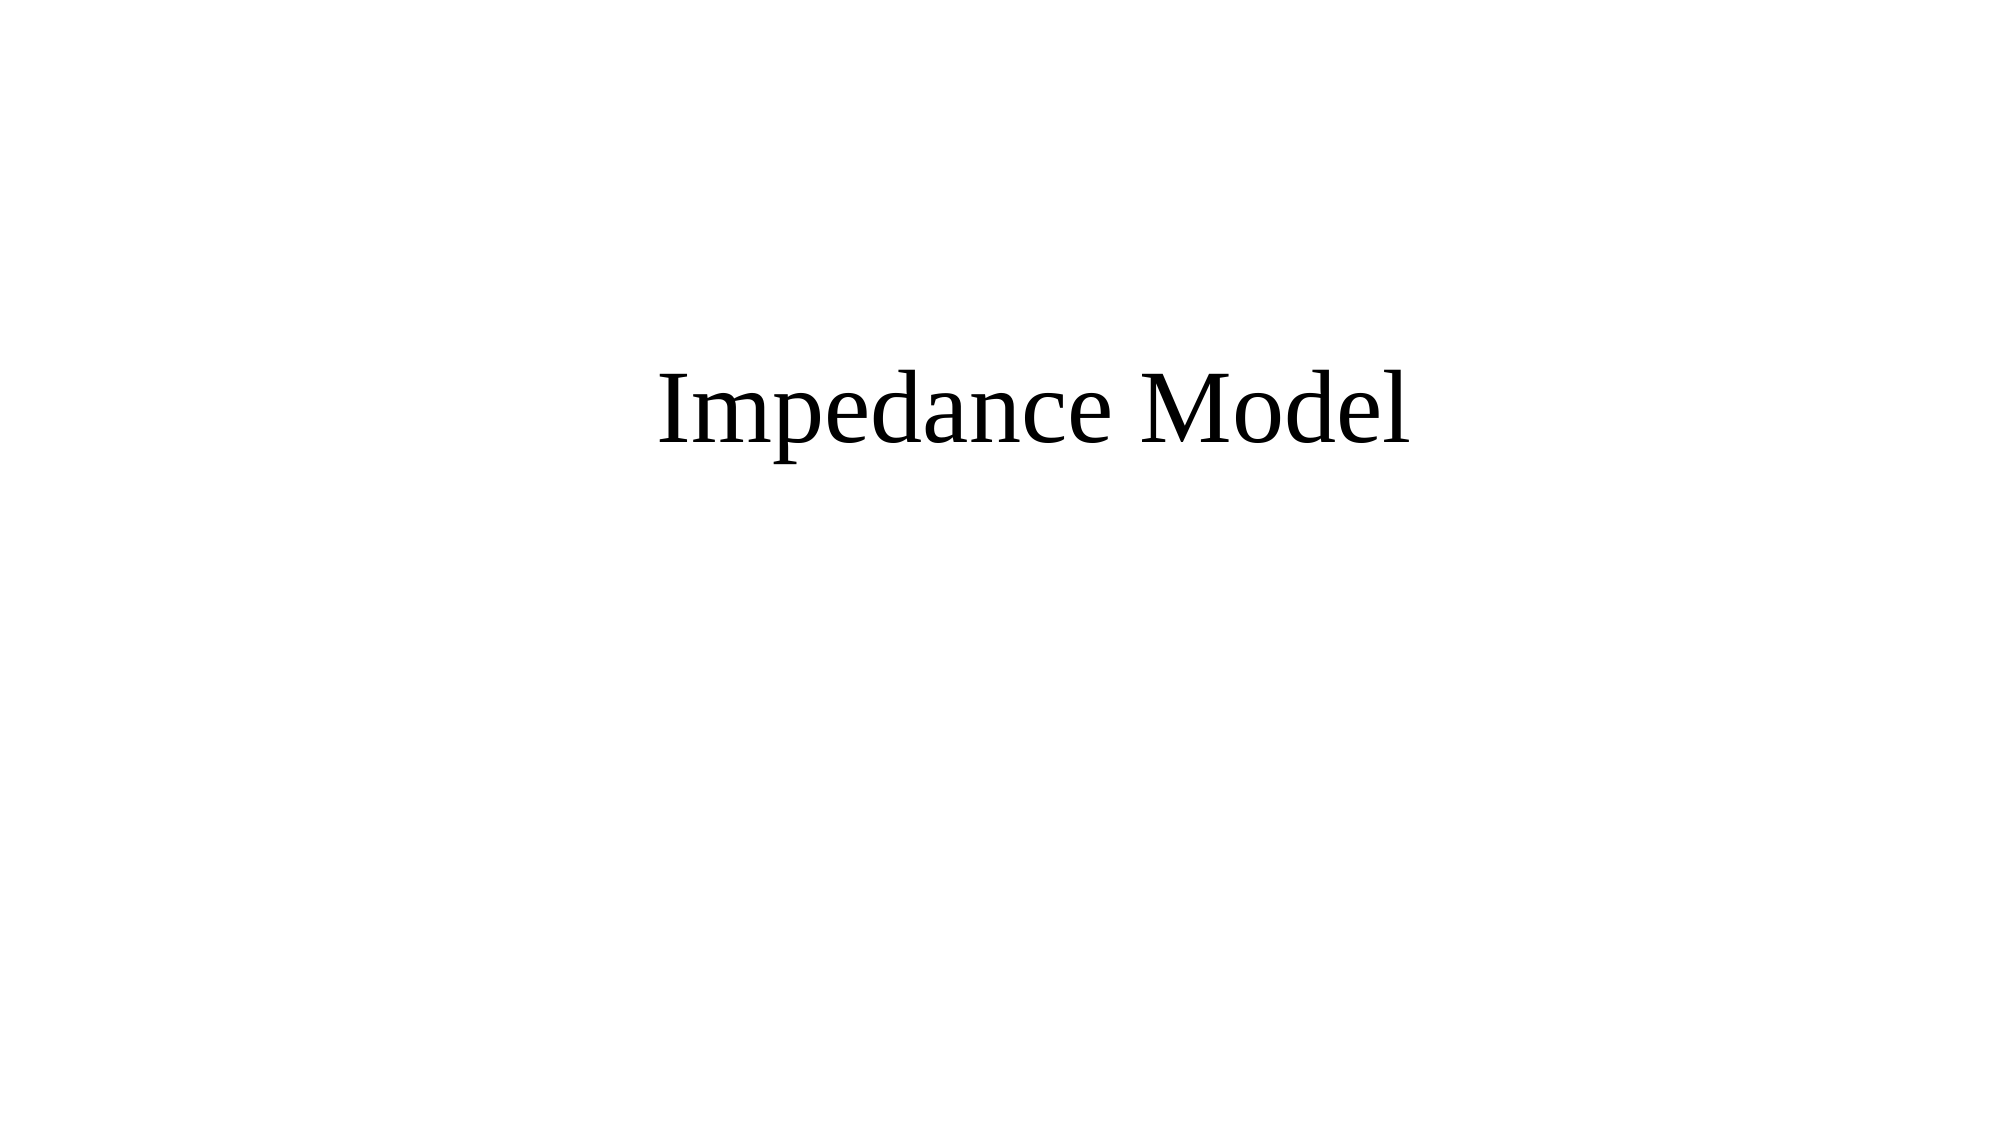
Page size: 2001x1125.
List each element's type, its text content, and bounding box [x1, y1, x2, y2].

text_box Impedance Model [633, 330, 2000, 471]
